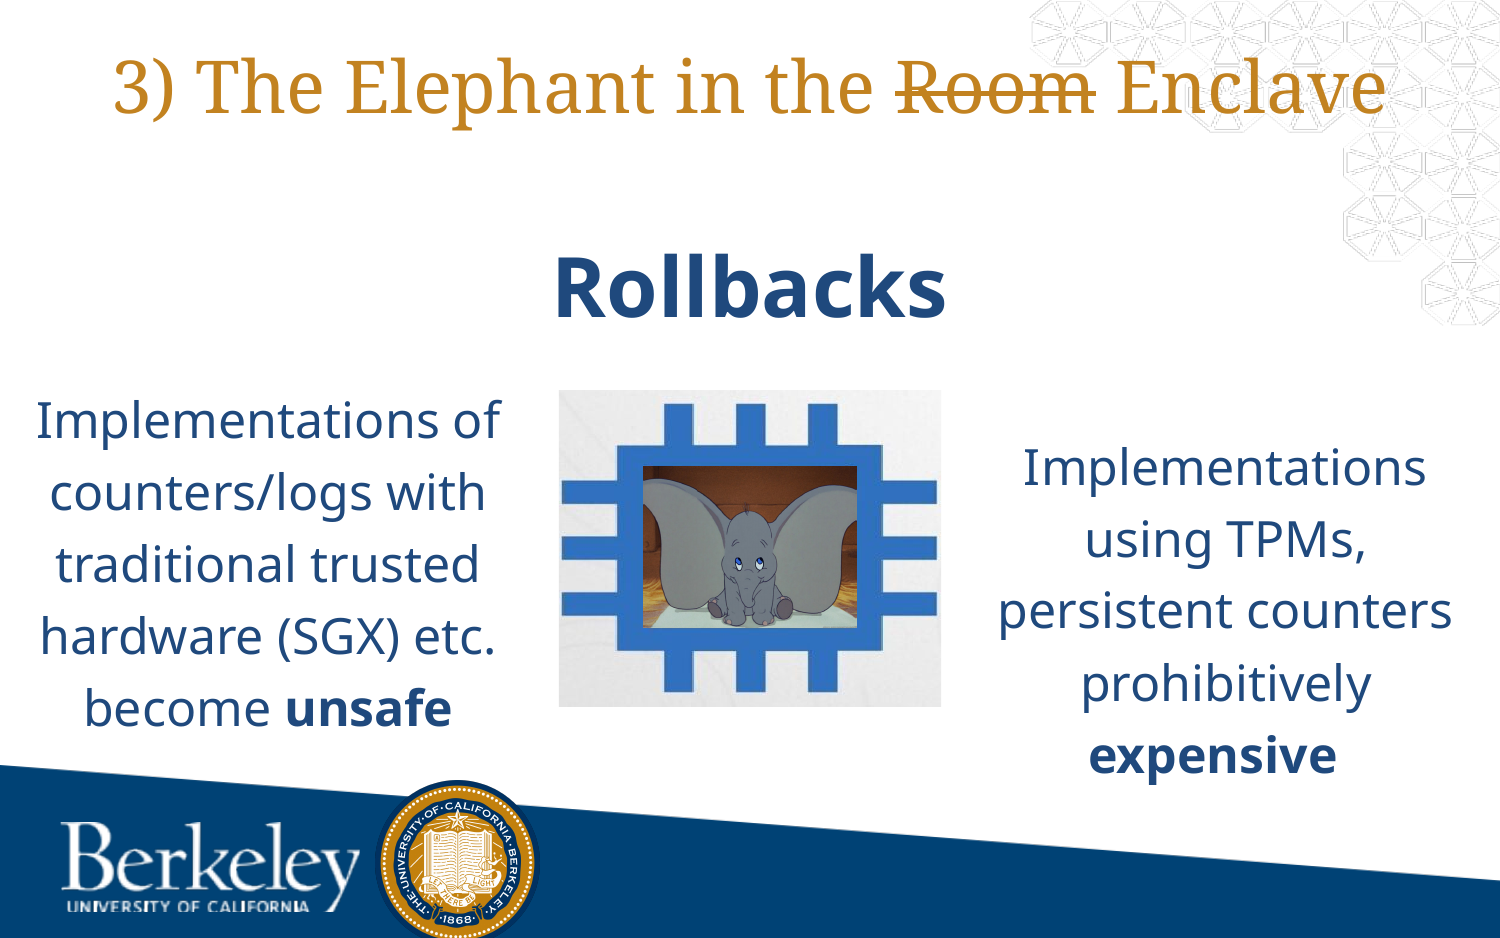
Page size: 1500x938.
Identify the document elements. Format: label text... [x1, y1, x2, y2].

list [558, 390, 942, 707]
title 3) The Elephant in the Room Enclave [0, 5, 1500, 163]
picture [375, 780, 540, 938]
text_box Implementations of counters/logs with traditional trusted hardware (SGX) etc. become unsafe [0, 369, 537, 611]
picture [643, 466, 857, 628]
text_box Rollbacks [502, 206, 998, 289]
text_box Implementations using TPMs, persistent counters prohibitively expensive [951, 415, 1500, 657]
